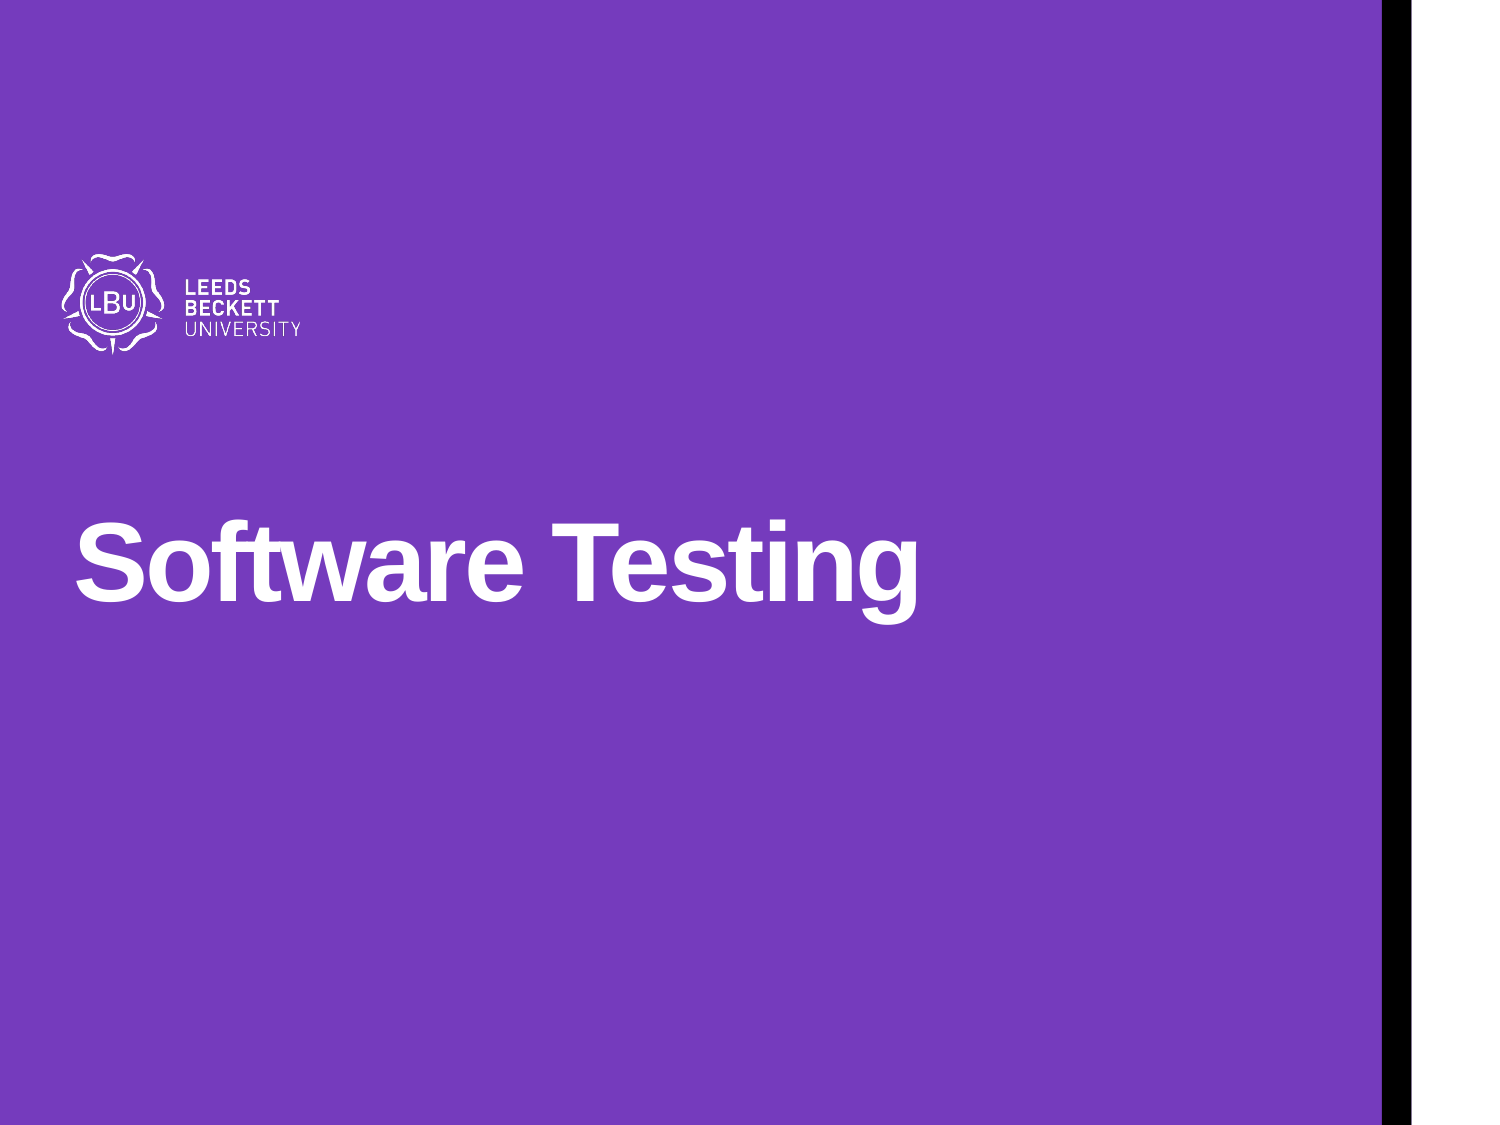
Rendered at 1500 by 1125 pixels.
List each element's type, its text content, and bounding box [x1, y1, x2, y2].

title Software Testing [58, 393, 1322, 634]
